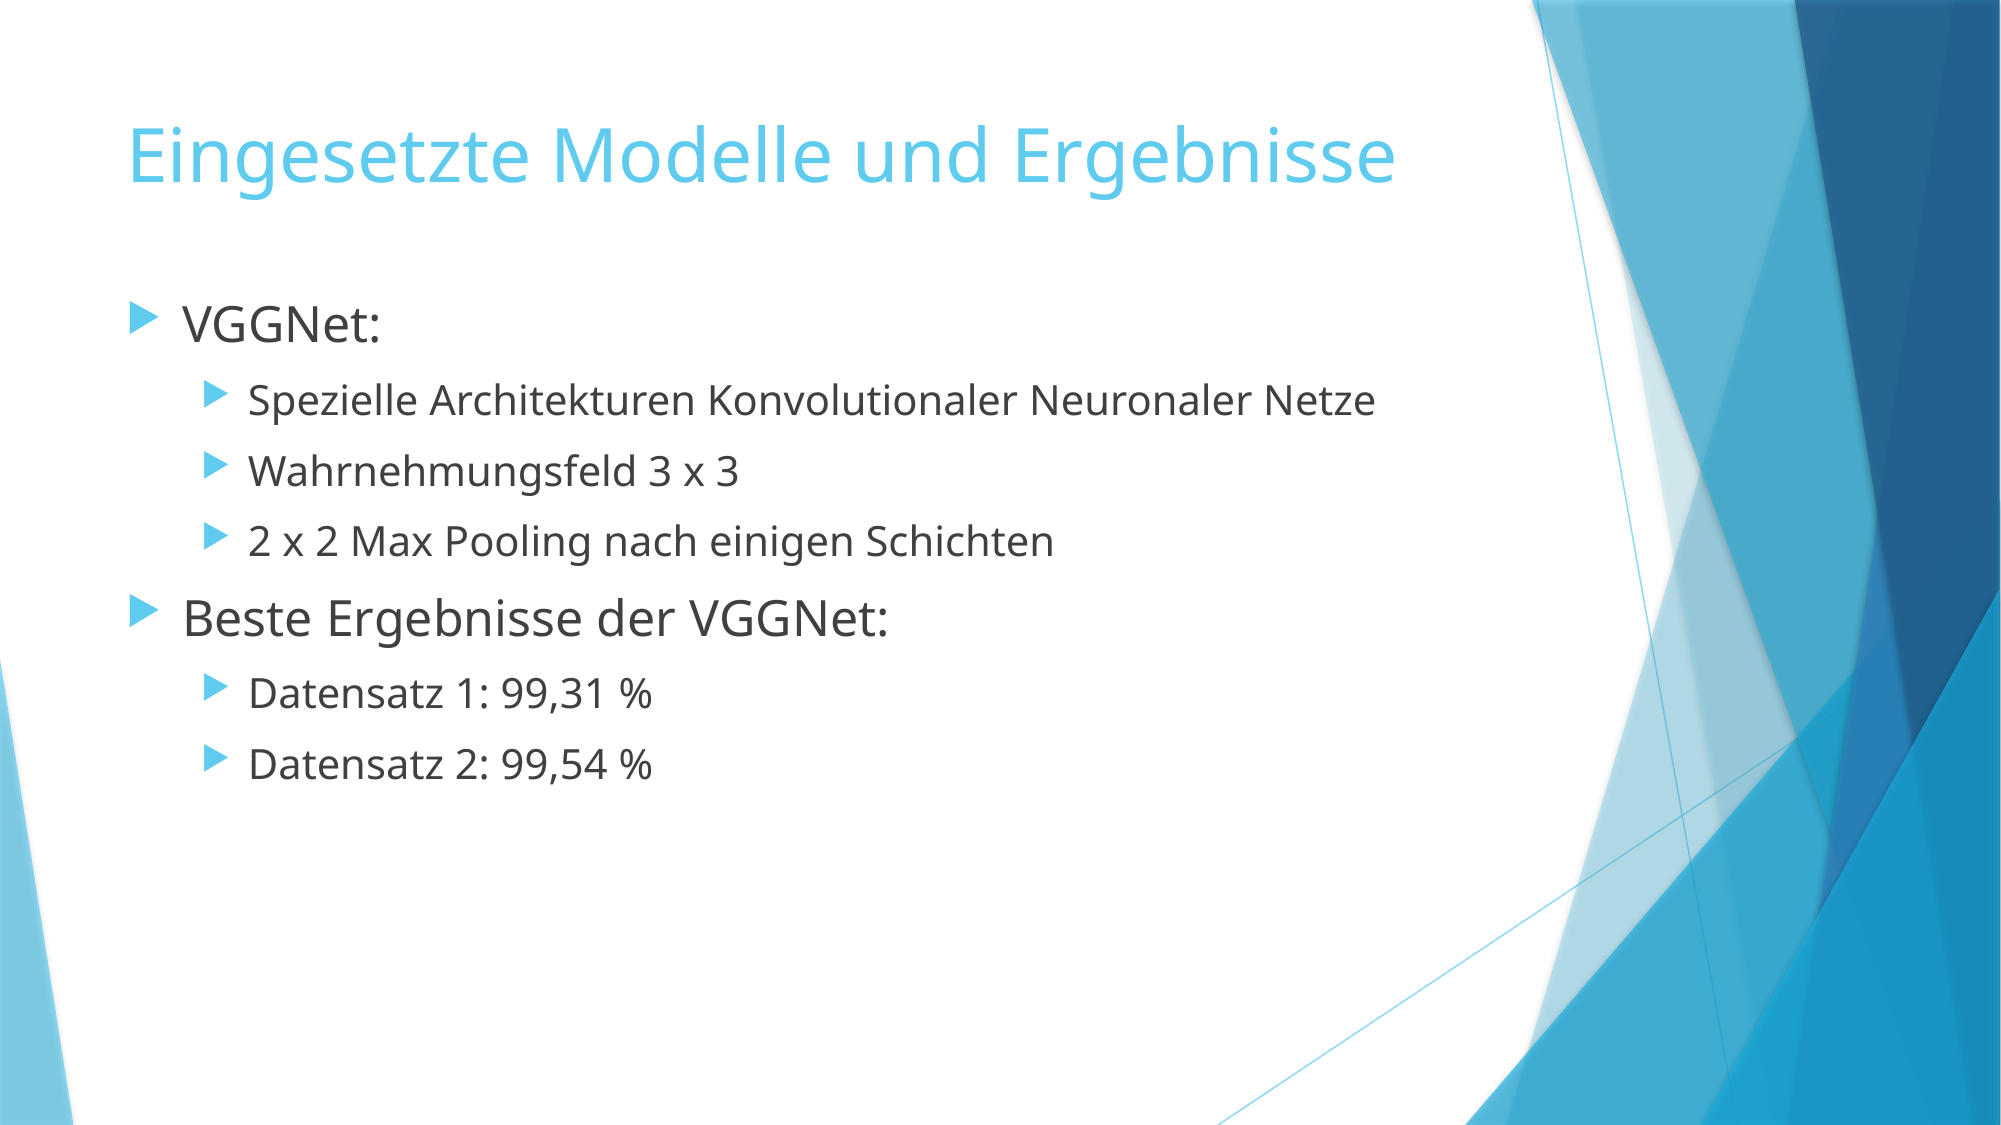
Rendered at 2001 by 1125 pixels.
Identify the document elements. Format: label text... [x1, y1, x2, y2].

list VGGNet: Spezielle Architekturen Konvolutionaler Neuronaler Netze Wahrnehmungsfeld 3 x 3 2 x 2 Max Pooling nach einigen Schichten Beste Ergebnisse der VGGNet: Datensatz 1: 99,31 % Datensatz 2: 99,54 % [111, 285, 1522, 922]
title Eingesetzte Modelle und Ergebnisse [111, 99, 1522, 285]
